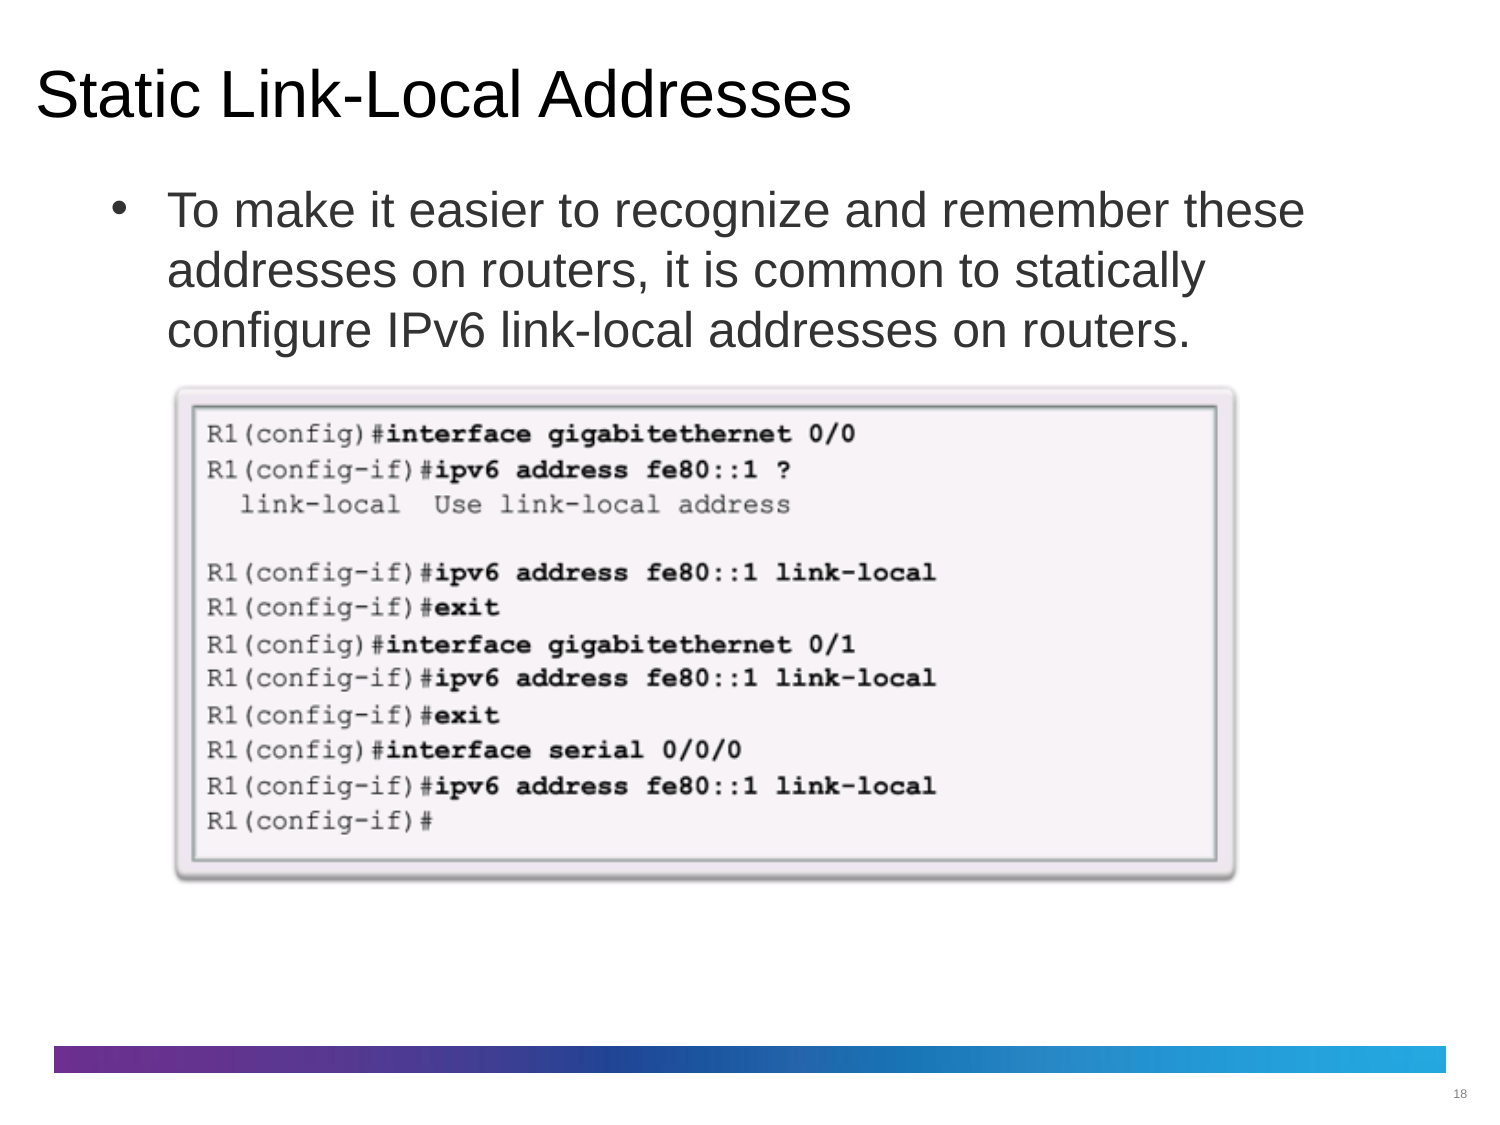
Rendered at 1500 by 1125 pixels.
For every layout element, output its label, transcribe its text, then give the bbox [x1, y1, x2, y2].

title Static Link-Local Addresses [21, 0, 1431, 138]
picture [166, 384, 1240, 891]
text_box To make it easier to recognize and remember these addresses on routers, it is common to statically configure IPv6 link-local addresses on routers. [95, 170, 1405, 365]
picture [54, 1046, 1446, 1073]
